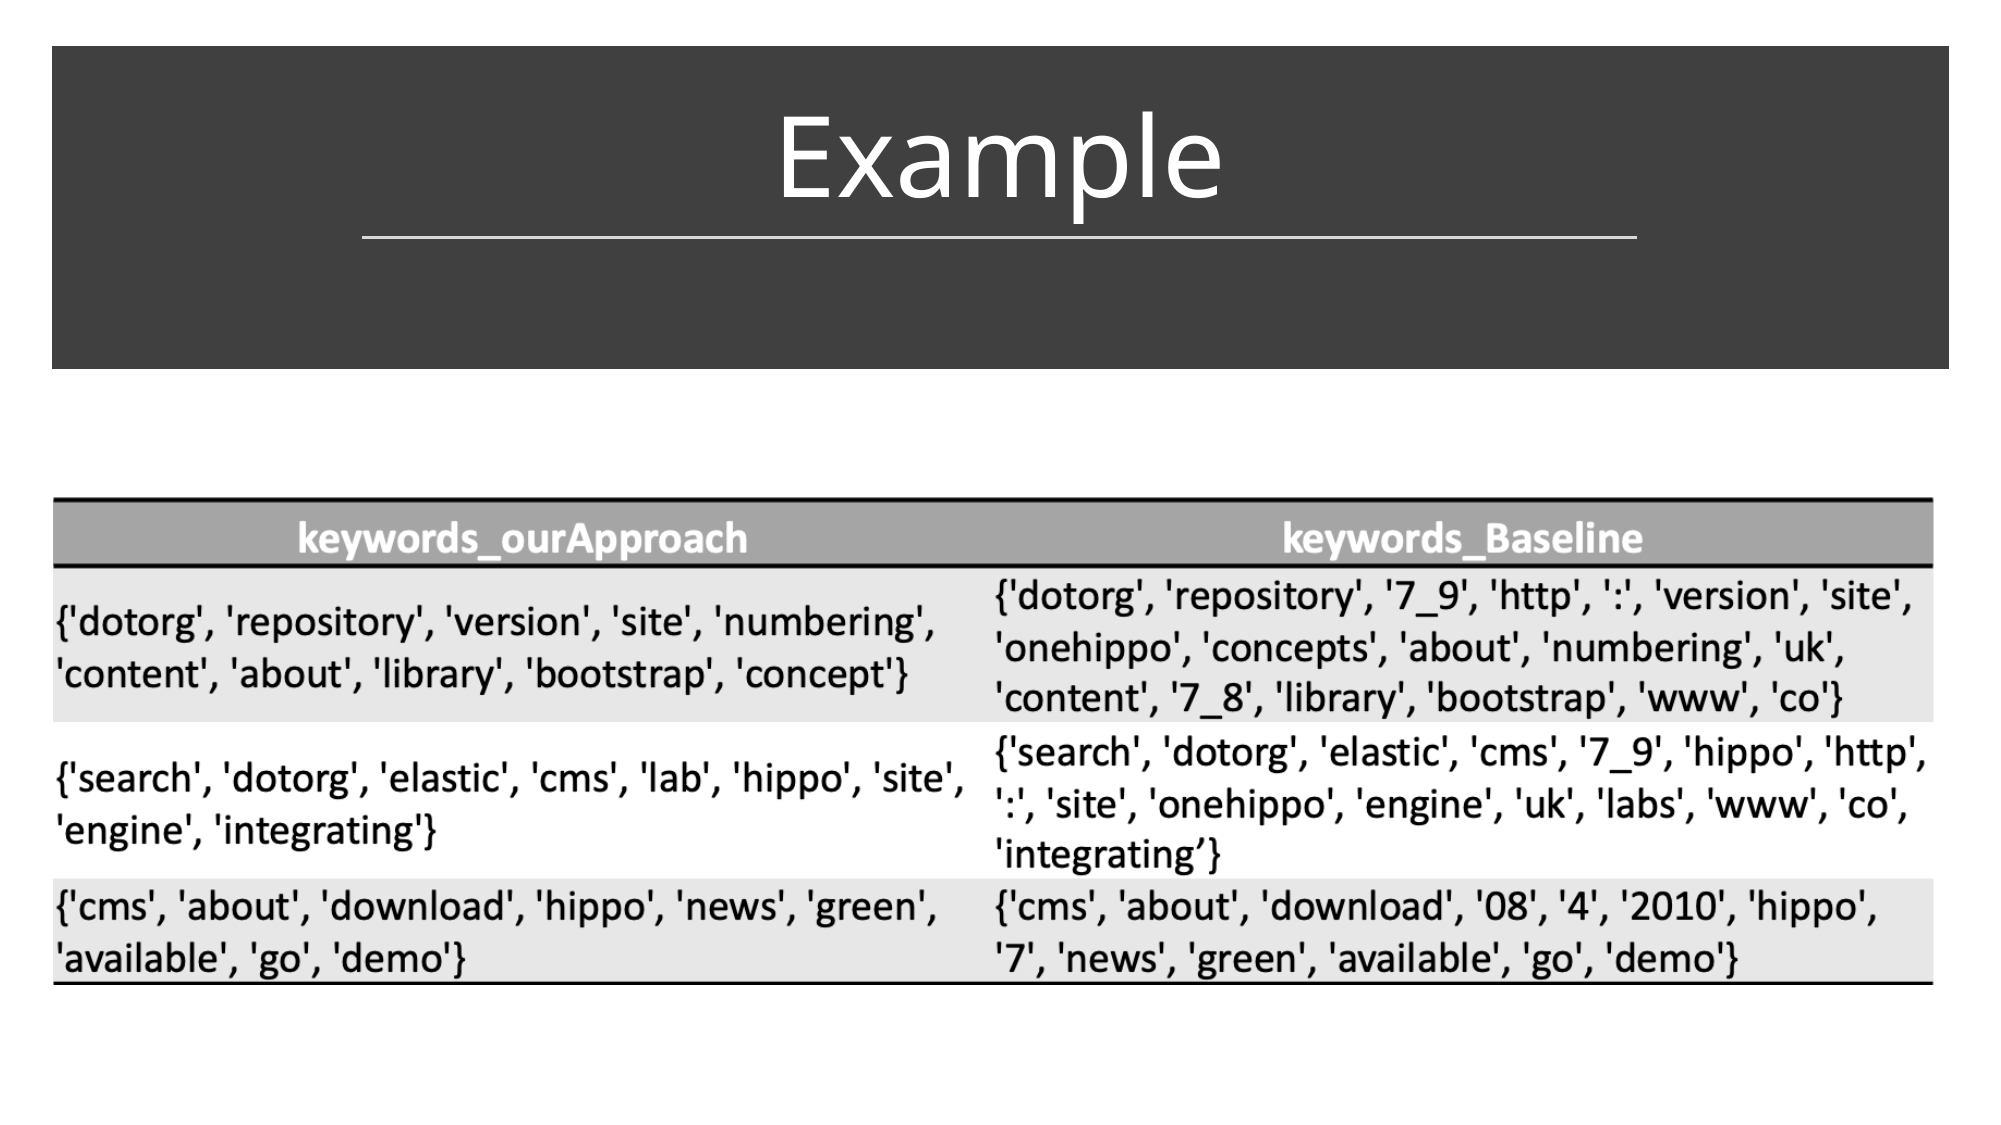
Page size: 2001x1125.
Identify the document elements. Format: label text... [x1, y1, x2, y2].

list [52, 494, 1939, 985]
text_box [61, 55, 1939, 360]
title Example [86, 76, 1914, 230]
